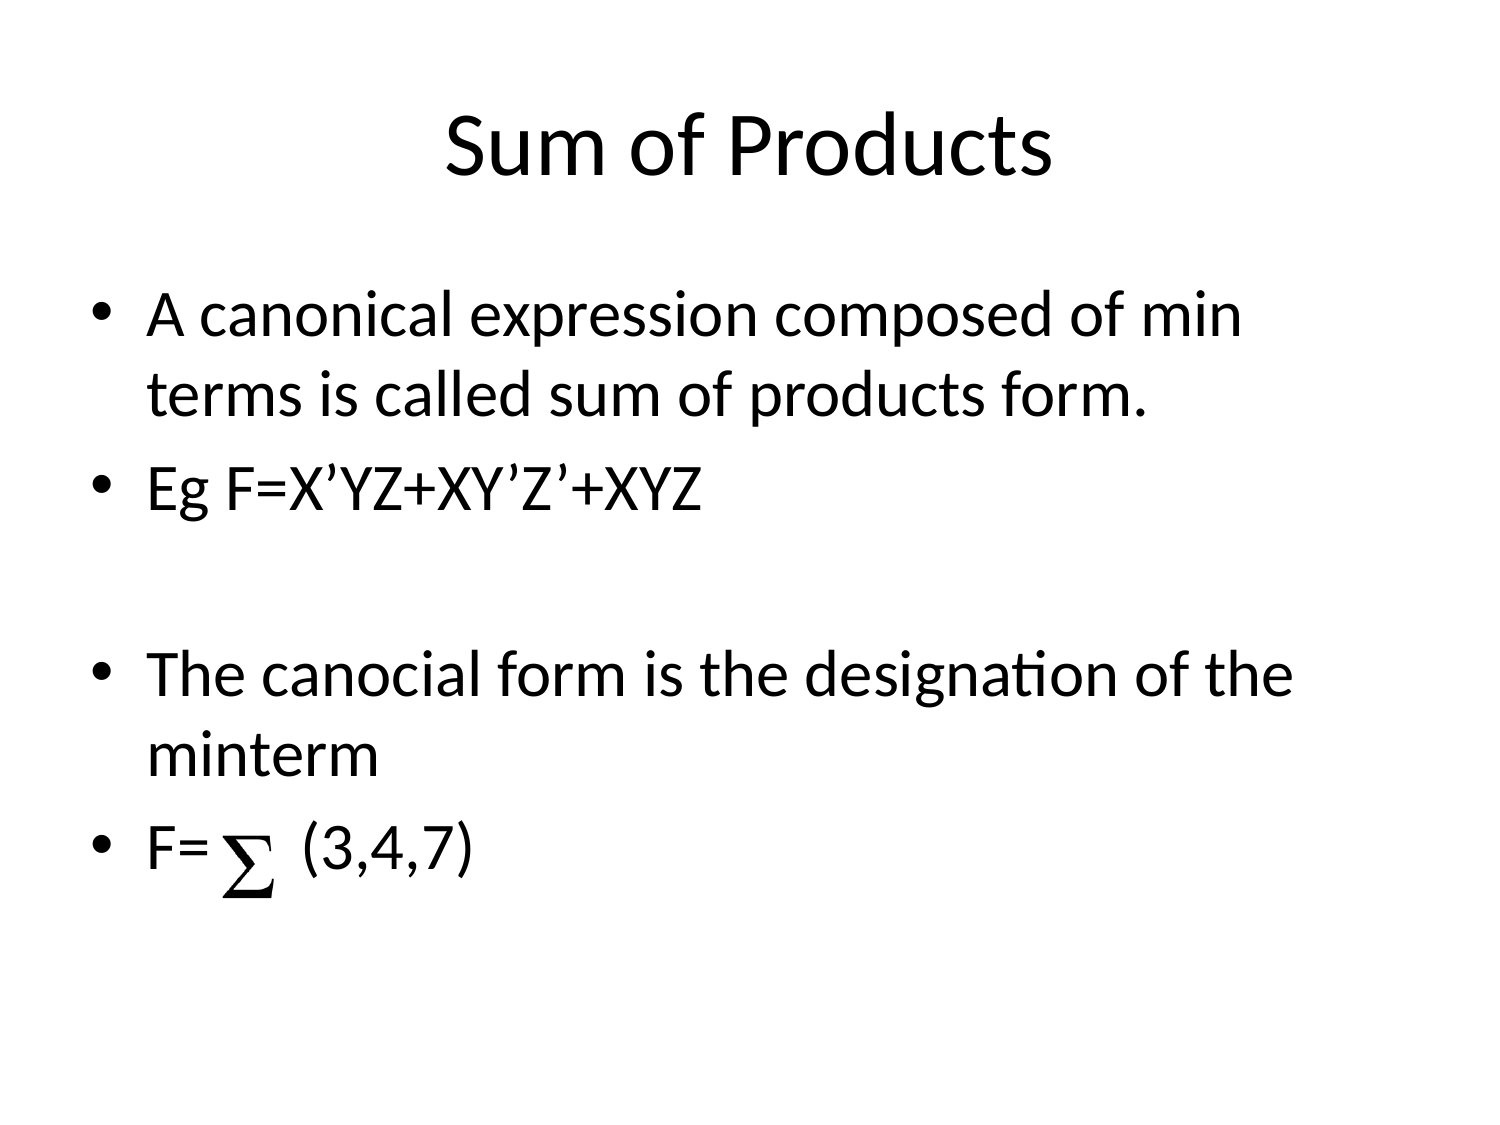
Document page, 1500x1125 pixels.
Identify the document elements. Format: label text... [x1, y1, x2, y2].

title Sum of Products [75, 45, 1425, 233]
picture [218, 833, 278, 899]
list A canonical expression composed of min terms is called sum of products form. Eg F=X’YZ+XY’Z’+XYZ The canocial form is the designation of the minterm F= (3,4,7) [75, 262, 1425, 1005]
